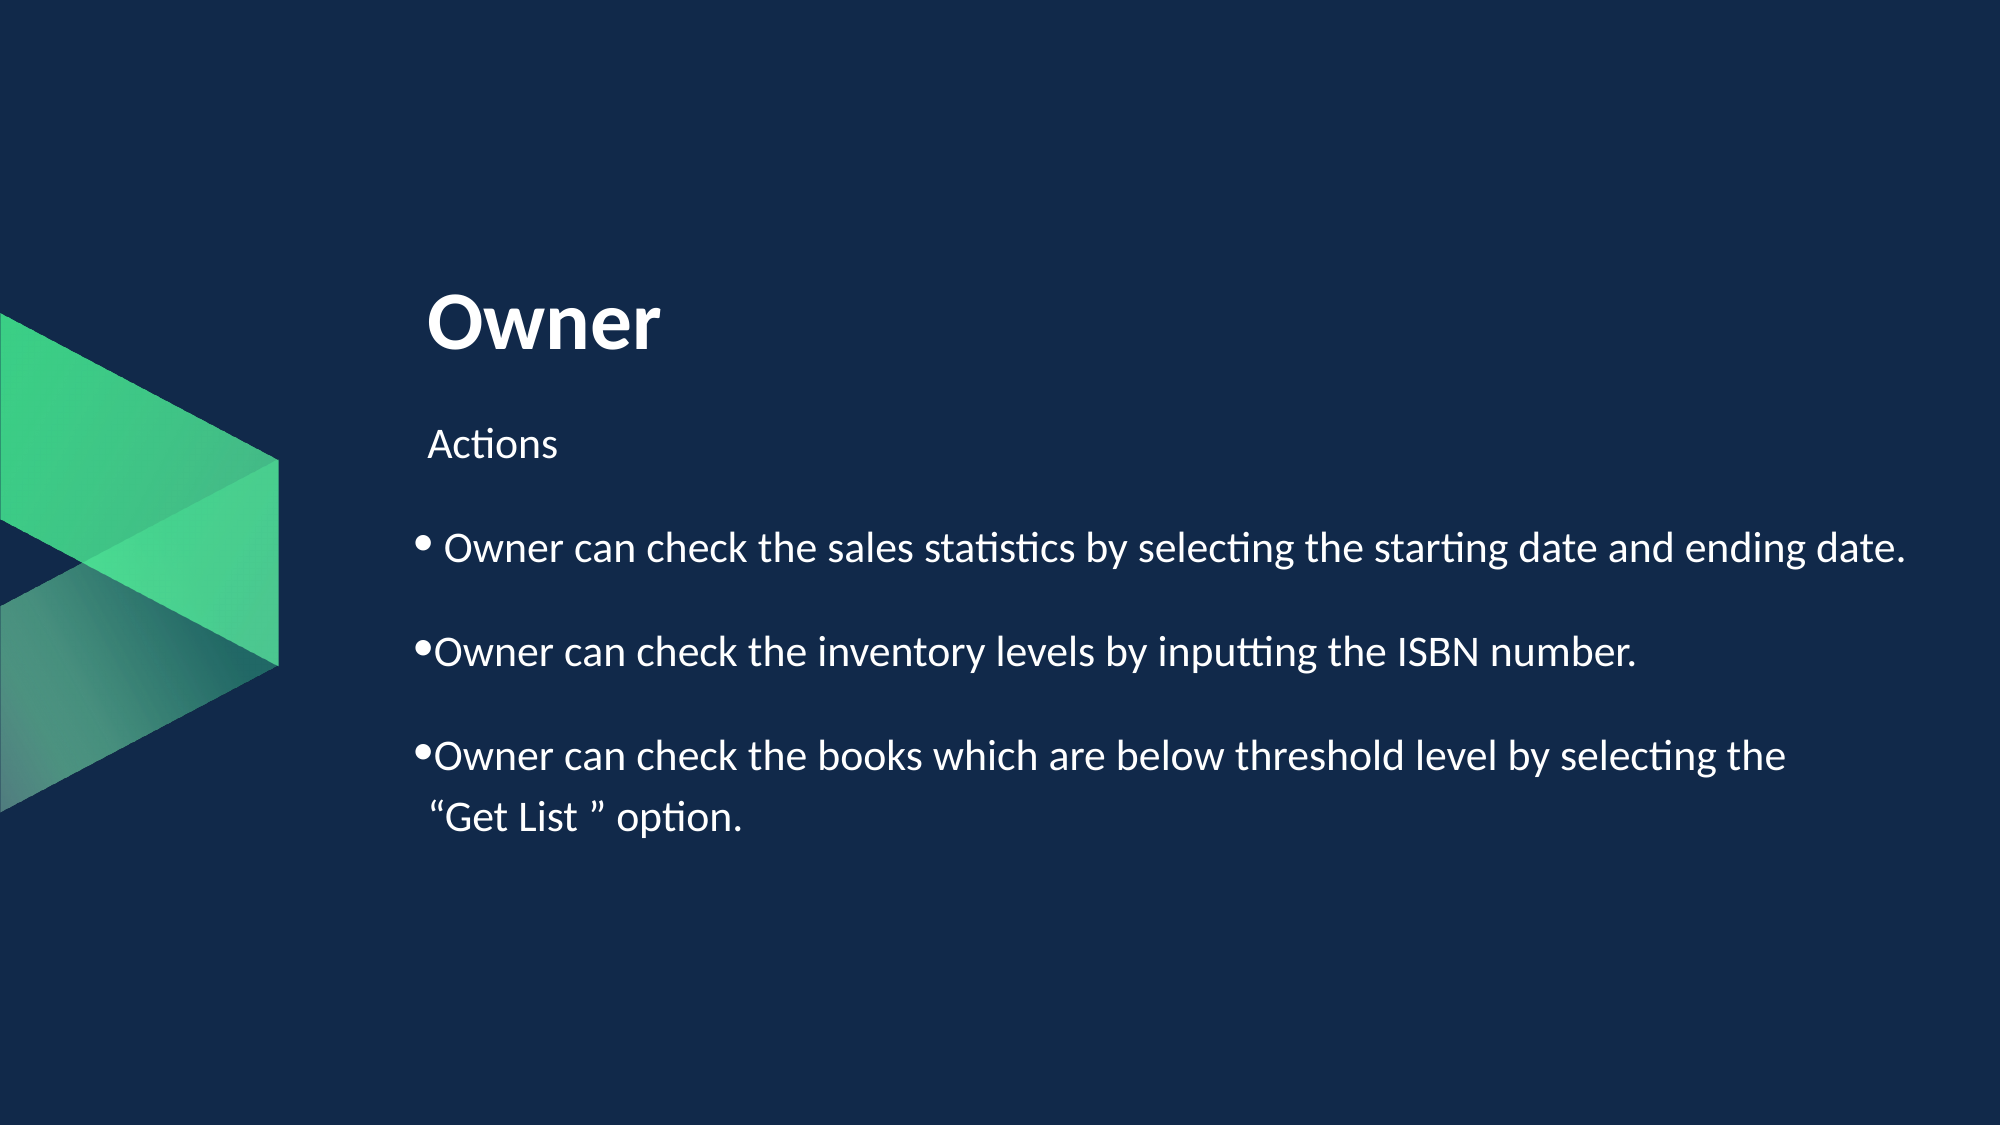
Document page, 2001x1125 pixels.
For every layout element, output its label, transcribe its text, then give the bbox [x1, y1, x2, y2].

picture [0, 220, 279, 905]
title Owner [412, 155, 1932, 374]
list Actions Owner can check the sales statistics by selecting the starting date and ending date. Owner can check the inventory levels by inputting the ISBN number. Owner can check the books which are below threshold level by selecting the “Get List ” option. [412, 399, 1932, 1000]
